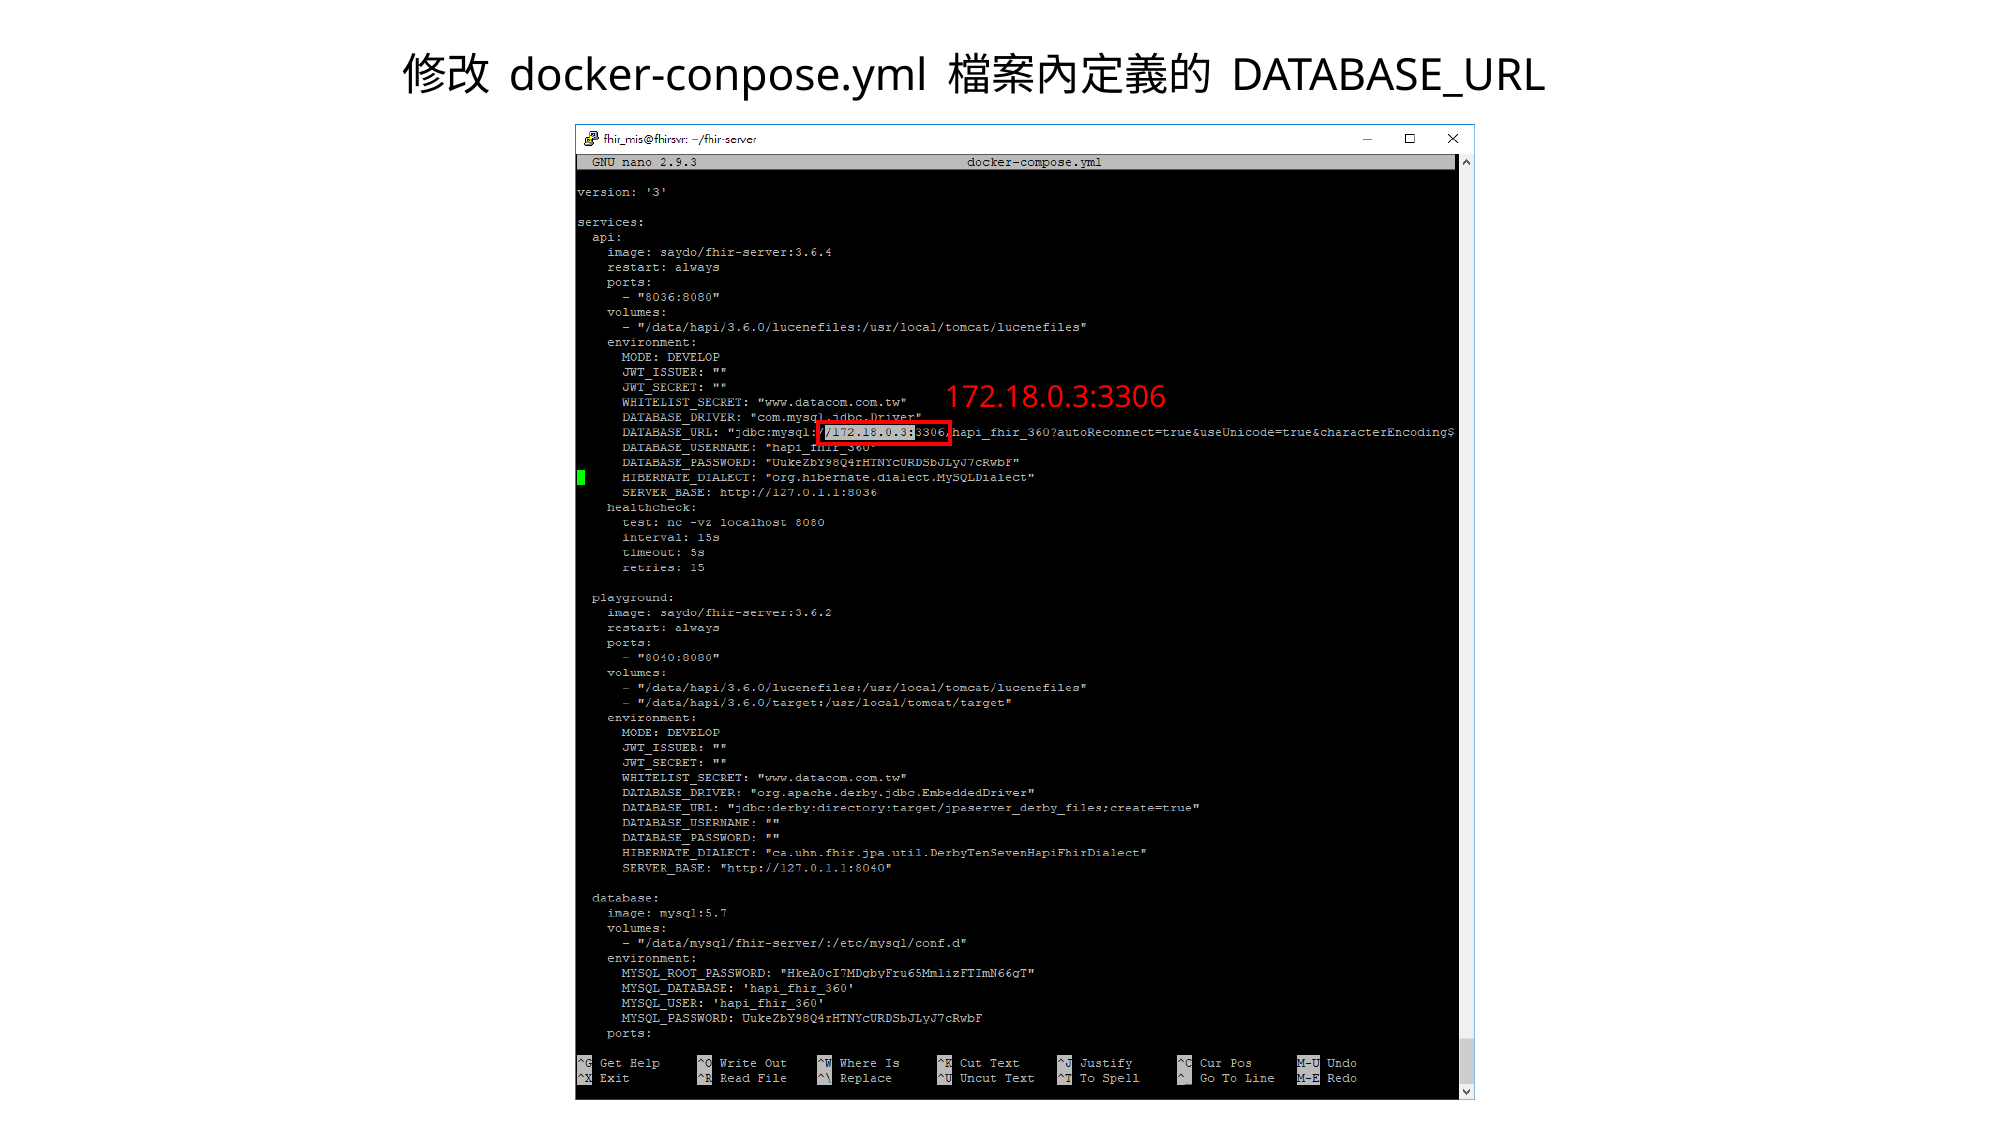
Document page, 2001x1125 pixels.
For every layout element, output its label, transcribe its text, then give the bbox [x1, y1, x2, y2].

text_box 修改 docker-conpose.yml 檔案內定義的 DATABASE_URL [387, 19, 1628, 108]
picture [574, 124, 1475, 1100]
